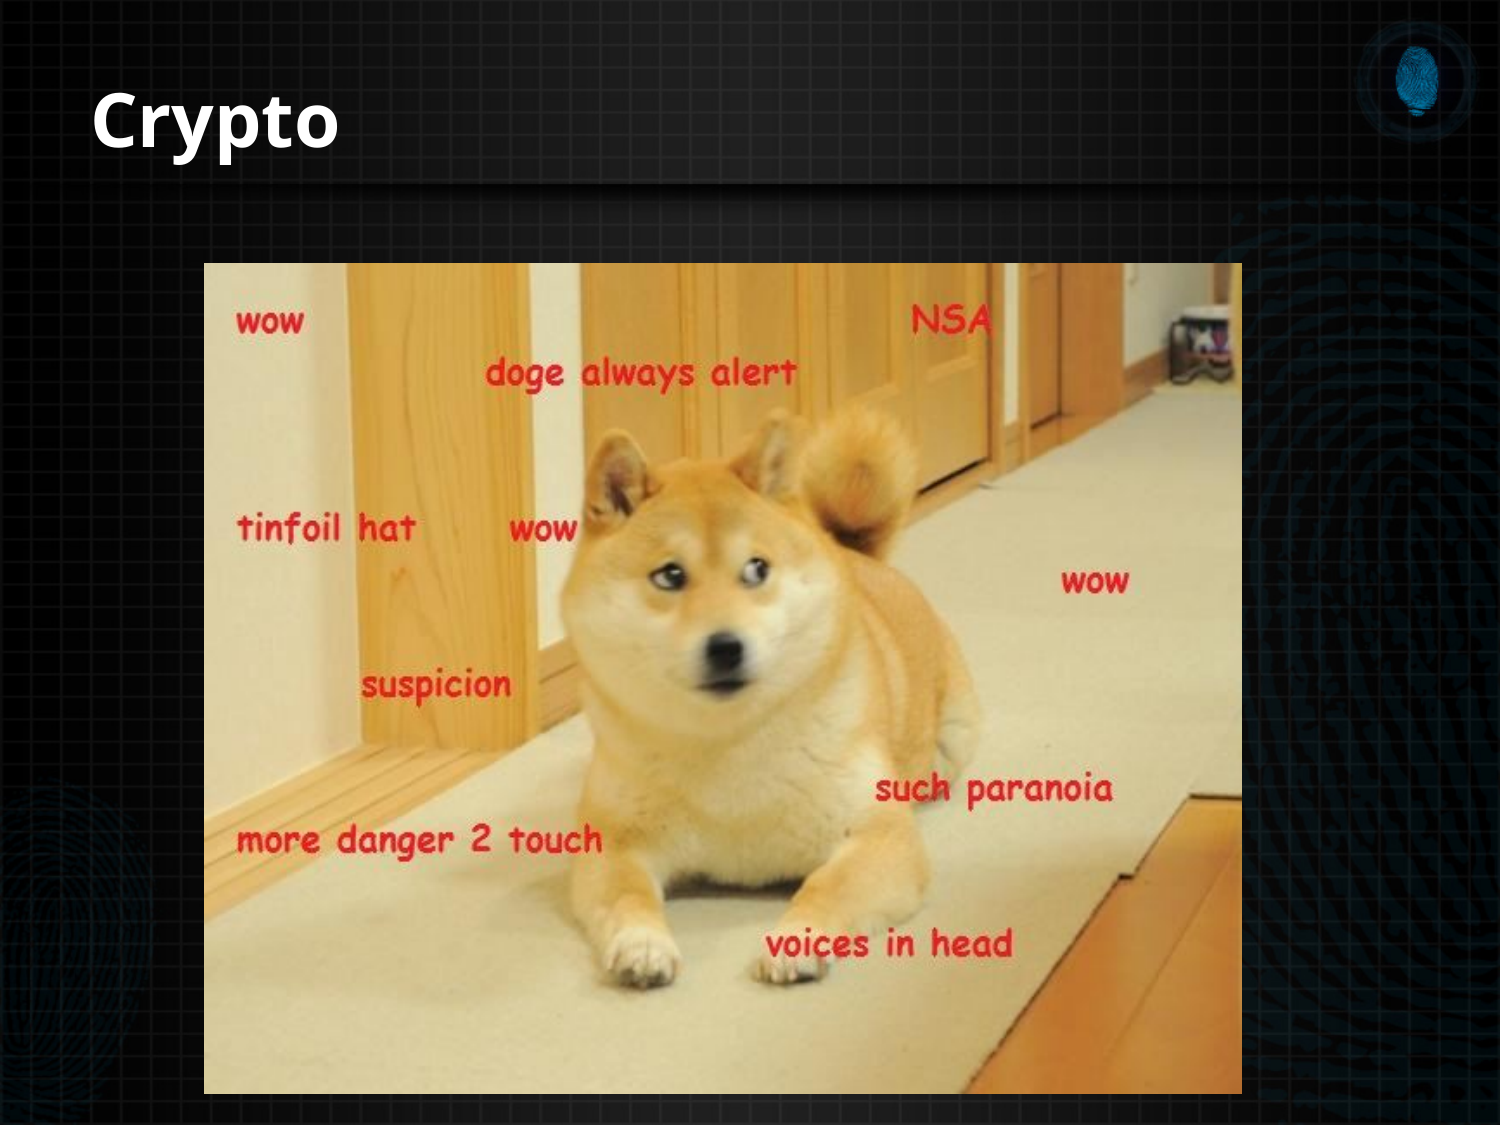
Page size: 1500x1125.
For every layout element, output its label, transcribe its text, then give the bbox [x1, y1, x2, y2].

picture [0, 0, 1500, 1125]
title Crypto [75, 24, 1425, 212]
